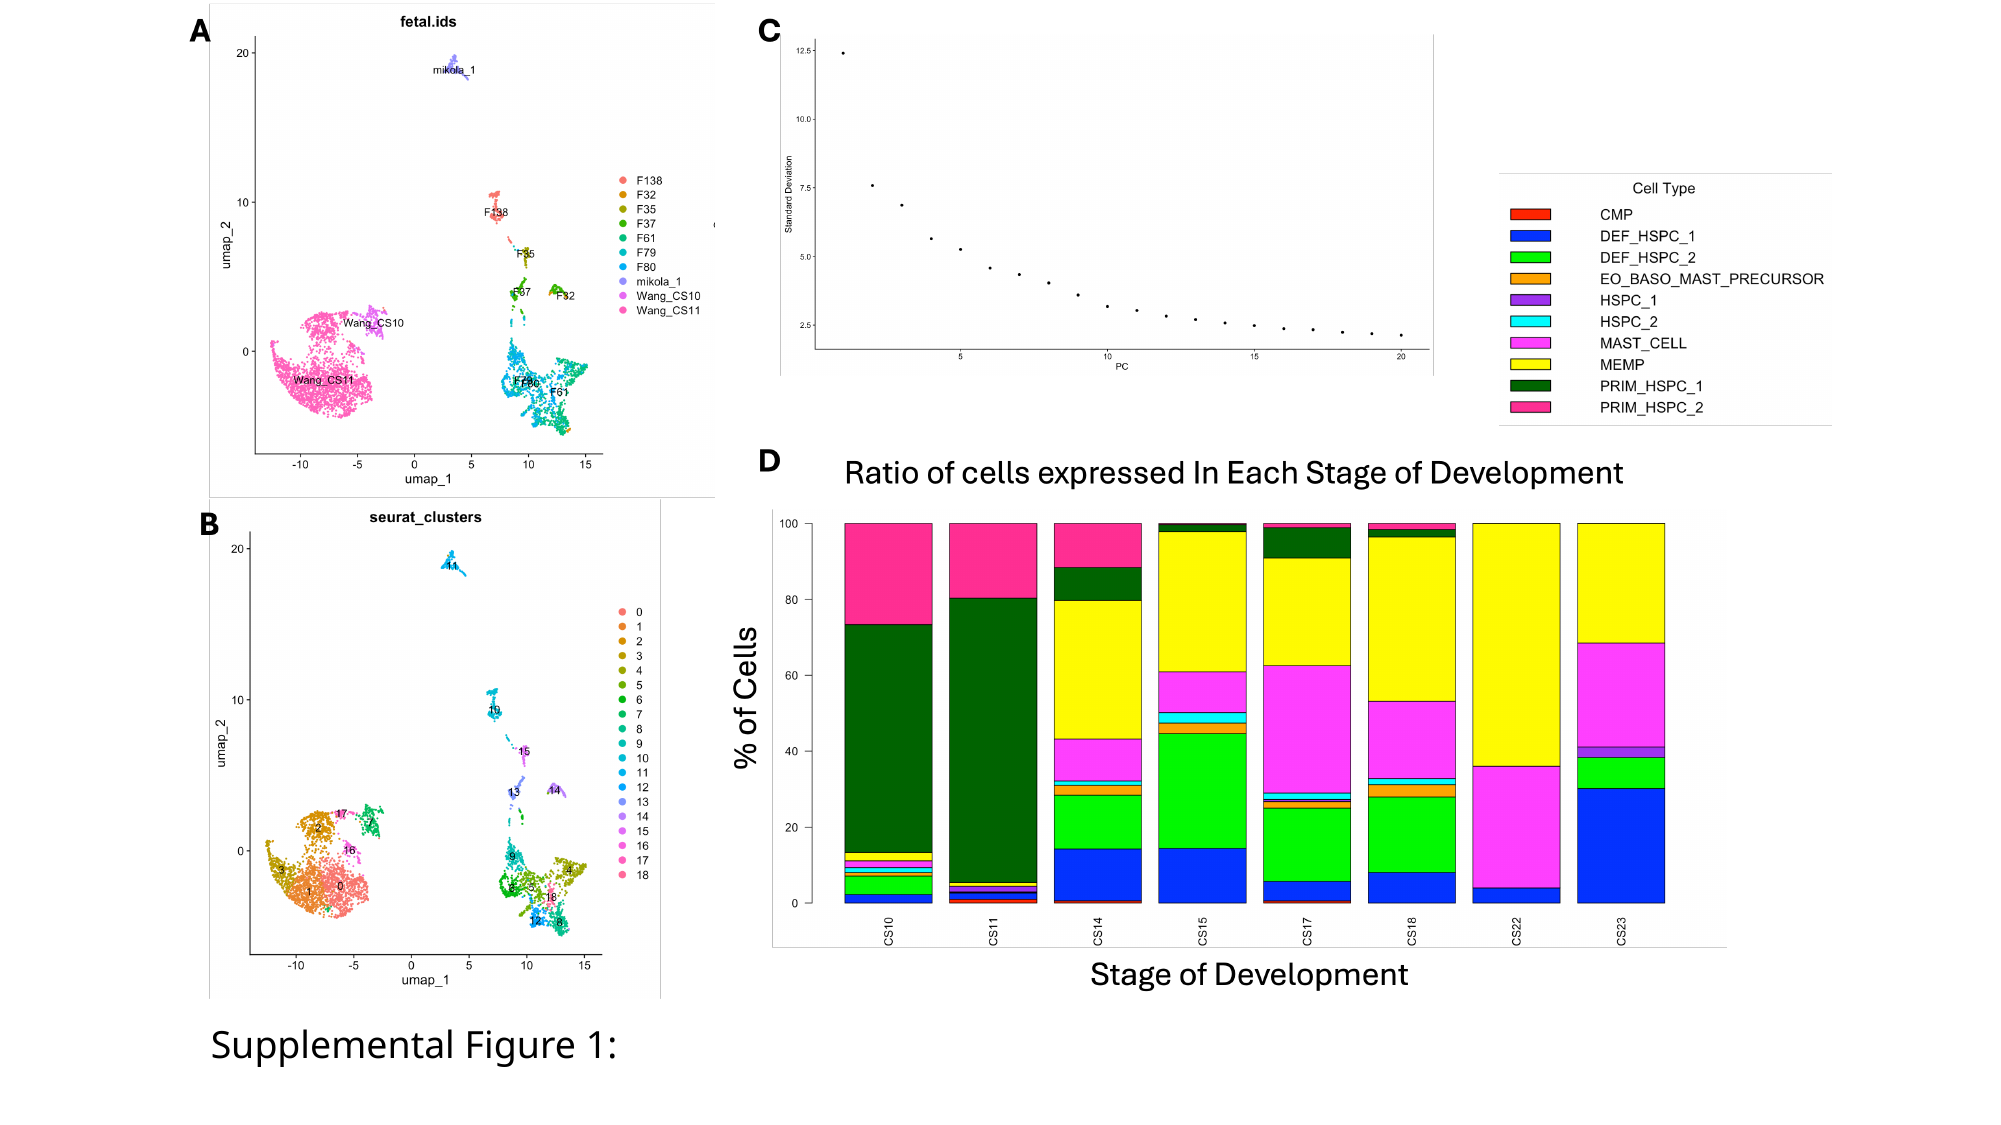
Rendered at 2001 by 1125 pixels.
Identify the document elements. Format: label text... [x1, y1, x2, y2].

picture [167, 0, 1832, 1015]
text_box Supplemental Figure 1: [196, 1015, 643, 1074]
